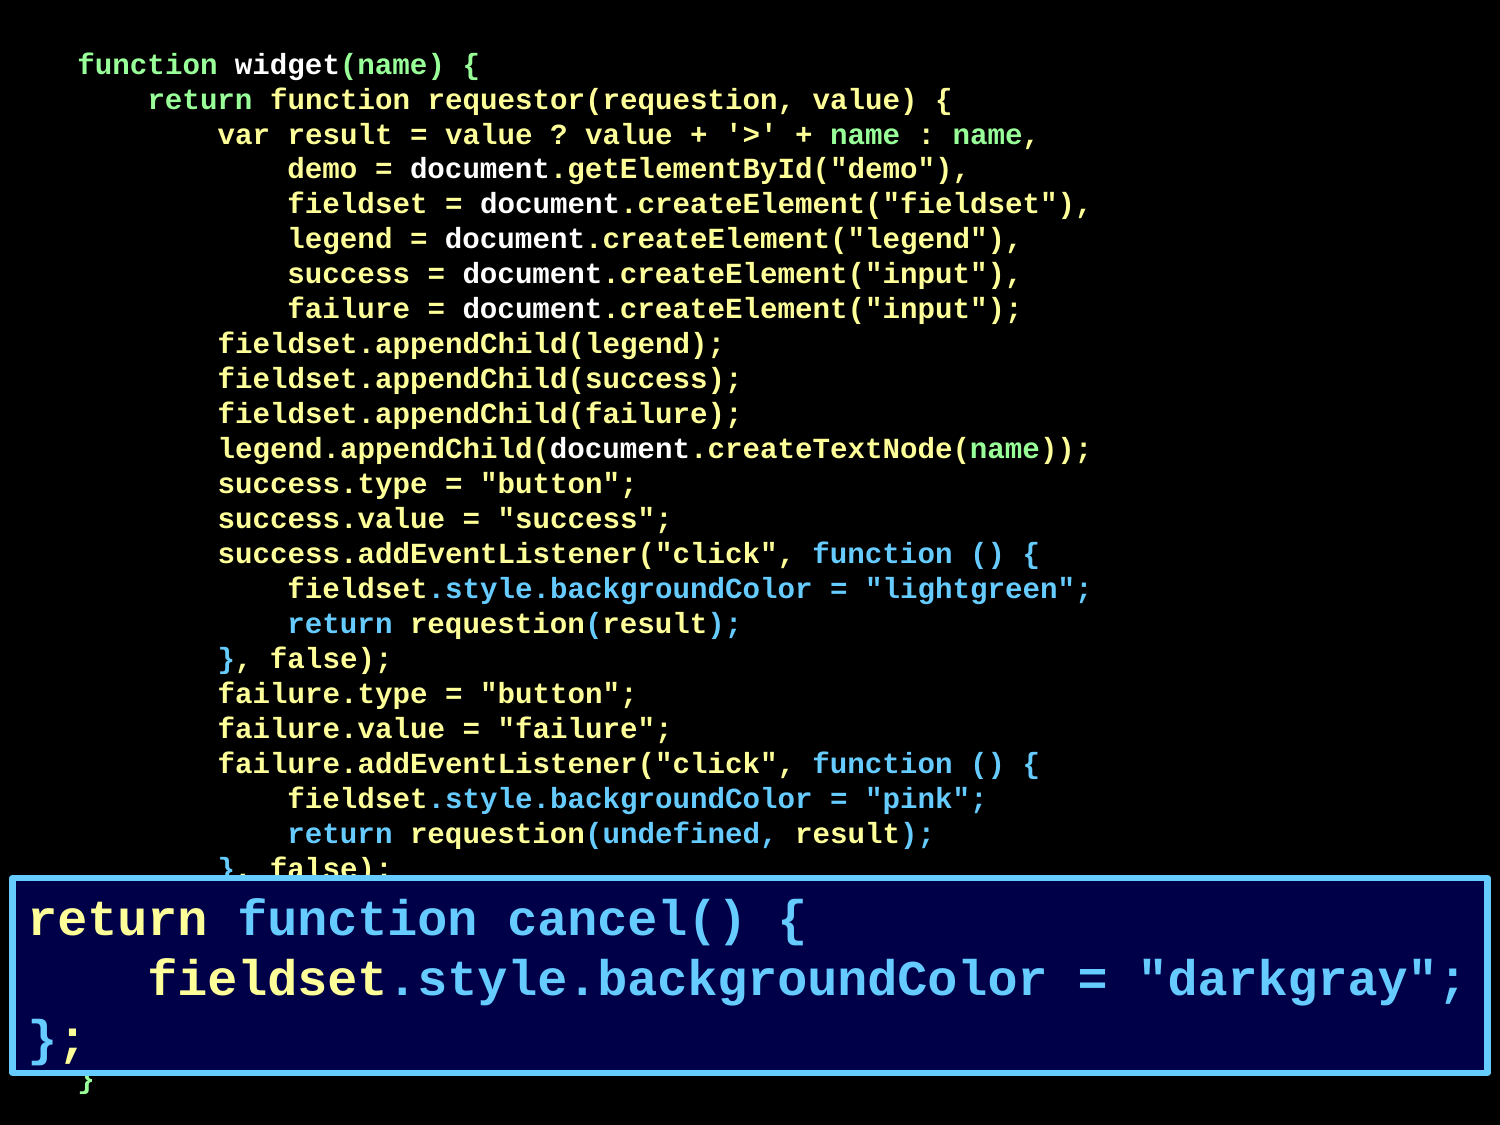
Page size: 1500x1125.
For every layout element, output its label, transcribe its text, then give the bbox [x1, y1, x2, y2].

text_box return function cancel() { fieldset.style.backgroundColor = "darkgray"; }; [12, 878, 1488, 1073]
list function widget(name) { return function requestor(requestion, value) { var result = value ? value + '>' + name : name, demo = document.getElementById("demo"), fieldset = document.createElement("fieldset"), legend = document.createElement("legend"), success = document.createElement("input"), failure = document.createElement("input"); fieldset.appendChild(legend); fieldset.appendChild(success); fieldset.appendChild(failure); legend.appendChild(document.createTextNode(name)); success.type = "button"; success.value = "success"; success.addEventListener("click", function () { fieldset.style.backgroundColor = "lightgreen"; return requestion(result); }, false); failure.type = "button"; failure.value = "failure"; failure.addEventListener("click", function () { fieldset.style.backgroundColor = "pink"; return requestion(undefined, result); }, false); demo.appendChild(fieldset); return function cancel() { fieldset.style.backgroundColor = "darkgray "; }; }; } [62, 37, 1500, 1088]
